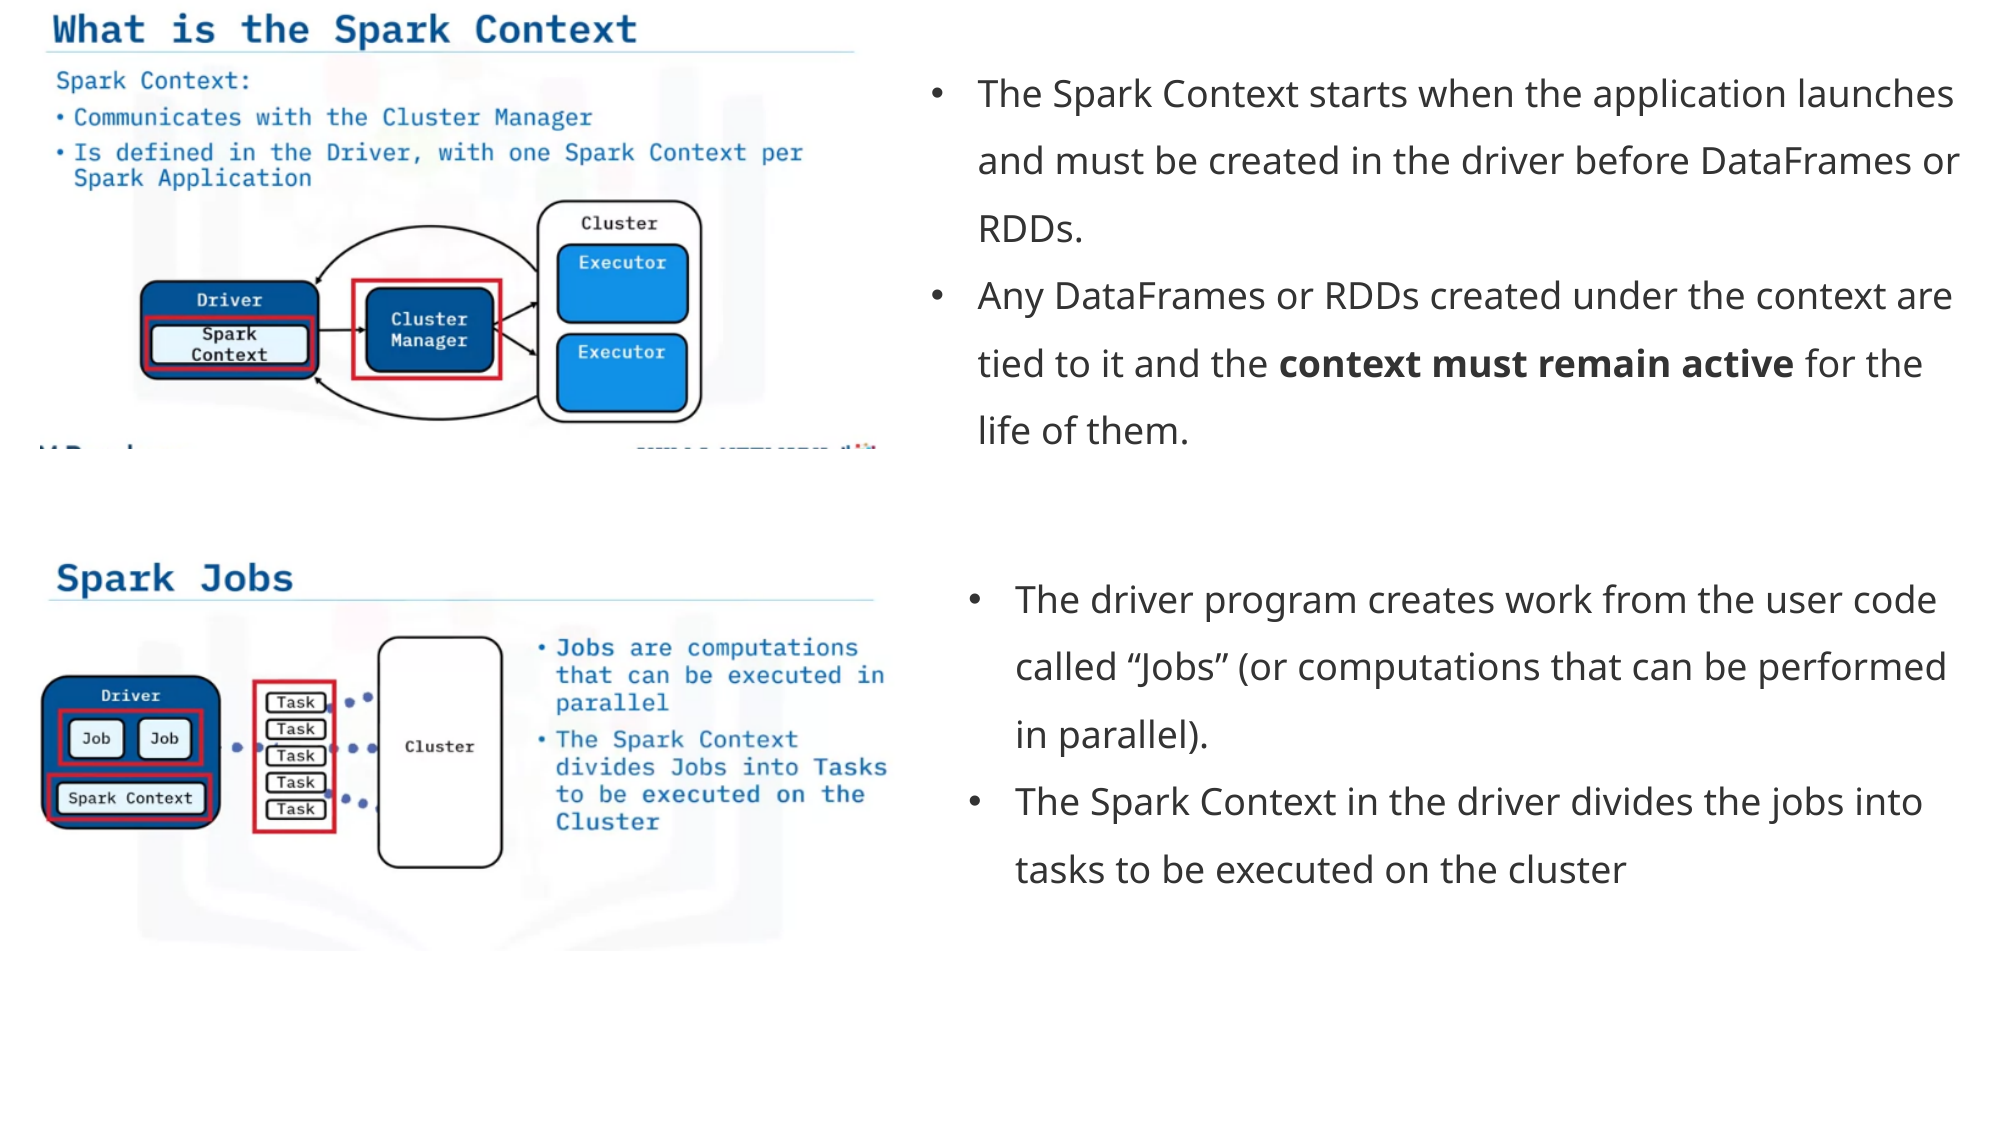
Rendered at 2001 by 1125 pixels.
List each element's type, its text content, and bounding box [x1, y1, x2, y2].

picture [40, 0, 877, 449]
picture [29, 545, 917, 951]
text_box The Spark Context starts when the application launches and must be created in the driver before DataFrames or RDDs. Any DataFrames or RDDs created under the context are tied to it and the context must remain active for the life of them. [916, 39, 1988, 460]
text_box The driver program creates work from the user code called “Jobs” (or computations that can be performed in parallel). The Spark Context in the driver divides the jobs into tasks to be executed on the cluster [953, 545, 1988, 899]
